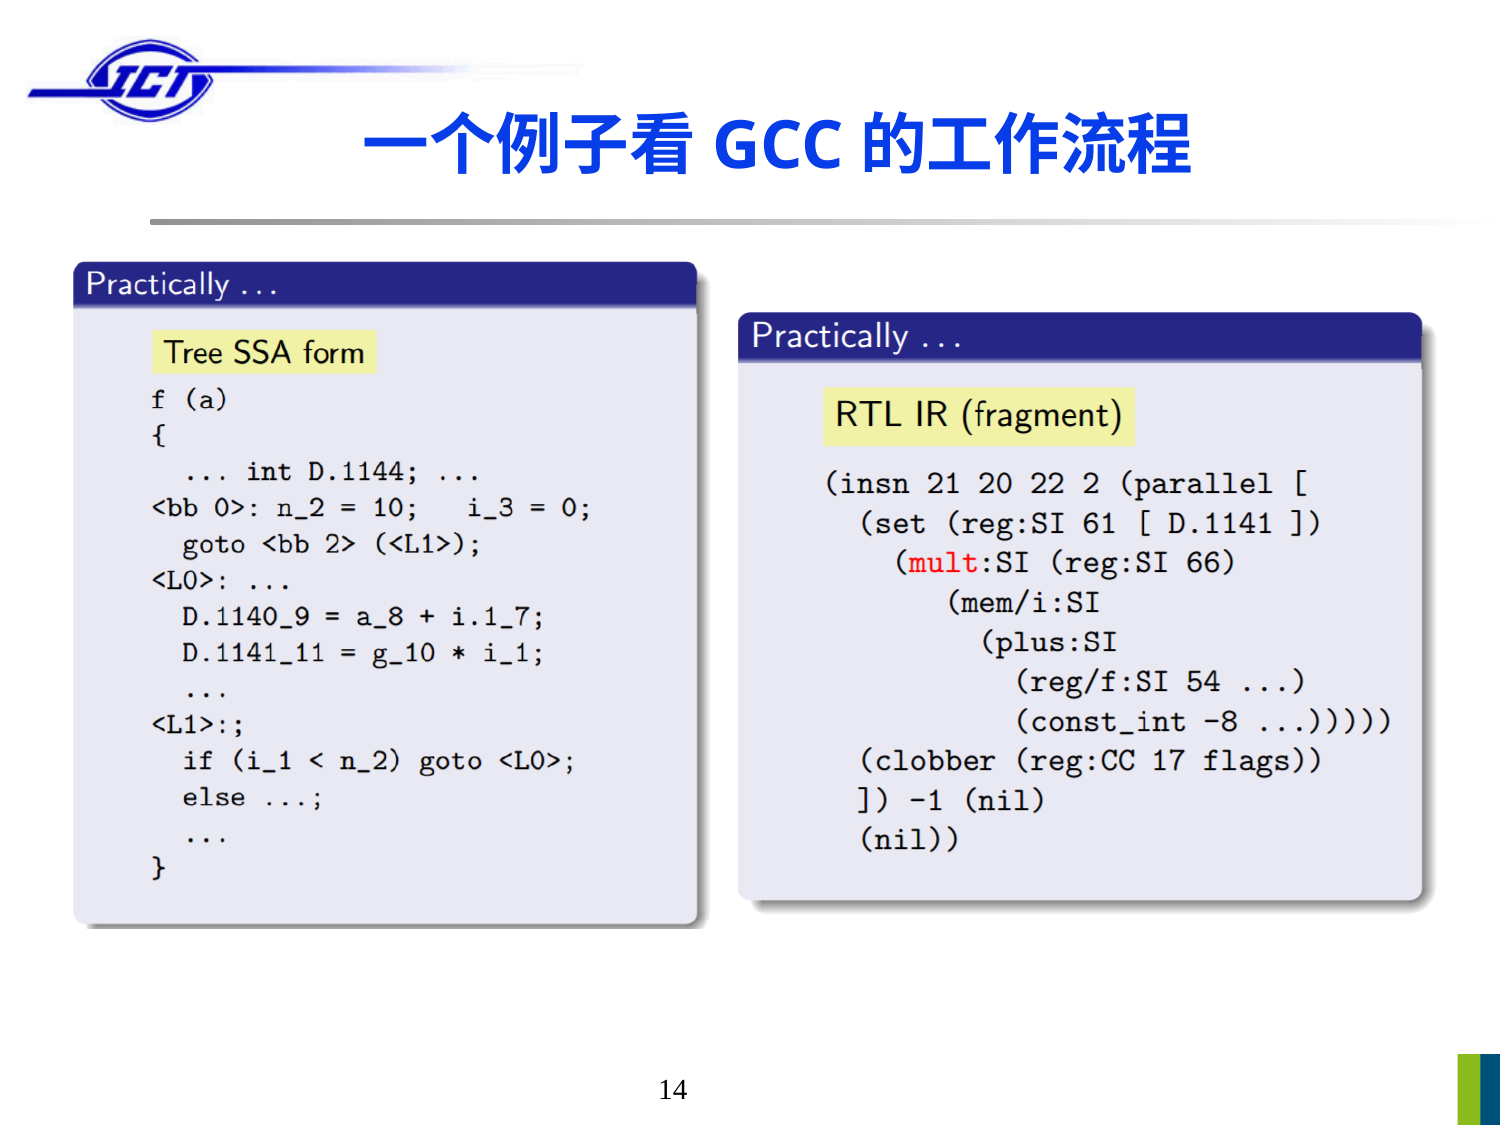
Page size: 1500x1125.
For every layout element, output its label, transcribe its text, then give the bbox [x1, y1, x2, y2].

title 一个例子看GCC的工作流程 [159, 66, 1397, 217]
picture [24, 36, 600, 125]
picture [52, 243, 1467, 941]
